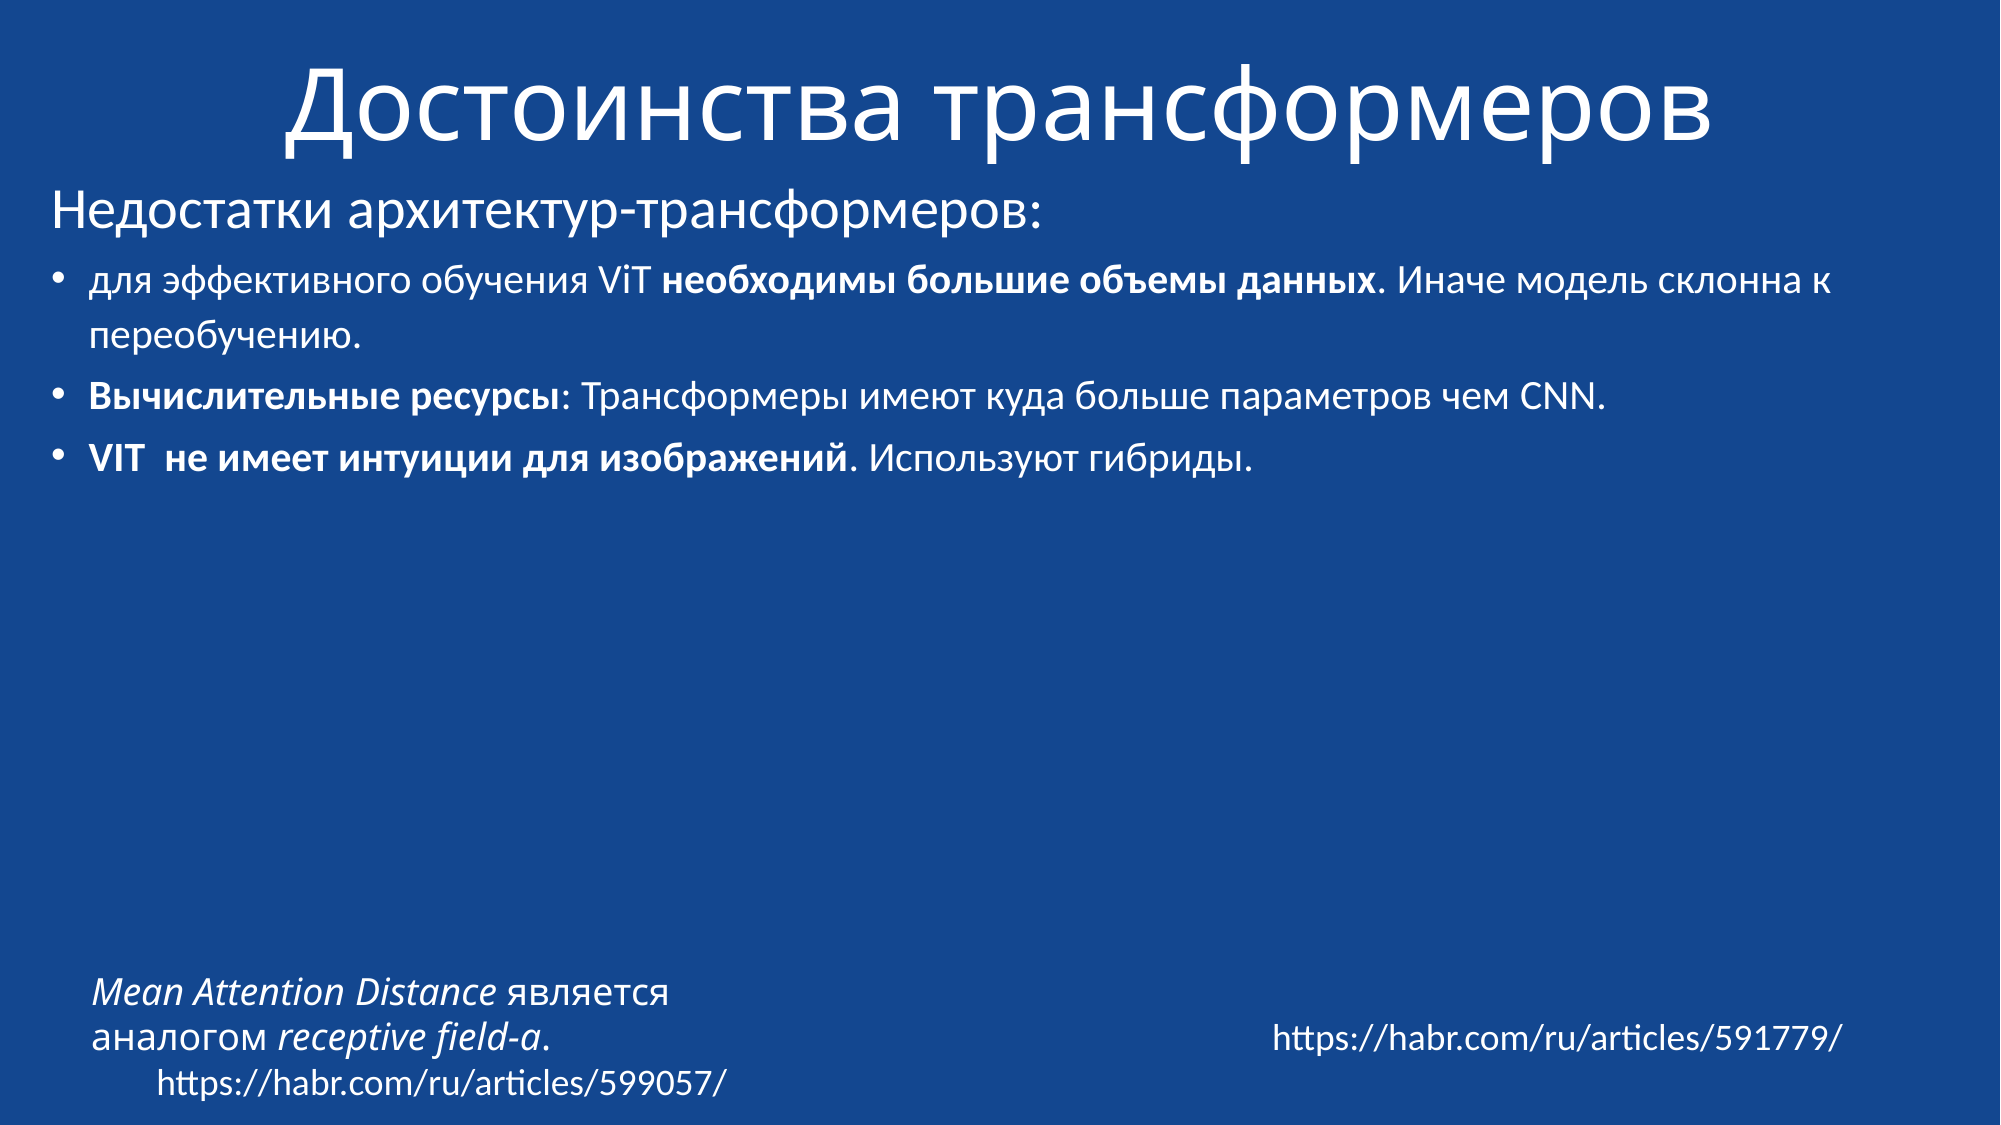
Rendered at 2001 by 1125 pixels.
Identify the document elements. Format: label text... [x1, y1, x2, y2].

text_box Недостатки архитектур-трансформеров: для эффективного обучения ViT необходимы большие объемы данных. Иначе модель склонна к переобучению. Вычислительные ресурсы: Трансформеры имеют куда больше параметров чем CNN. VIT не имеет интуиции для изображений. Используют гибриды. [35, 156, 1950, 1091]
text_box https://habr.com/ru/articles/599057/ [141, 1050, 743, 1111]
text_box Mean Attention Distance является аналогом receptive field-а. [76, 960, 1077, 1066]
text_box https://habr.com/ru/articles/591779/ [1257, 1005, 1859, 1066]
title Достоинства трансформеров [137, 59, 1863, 156]
